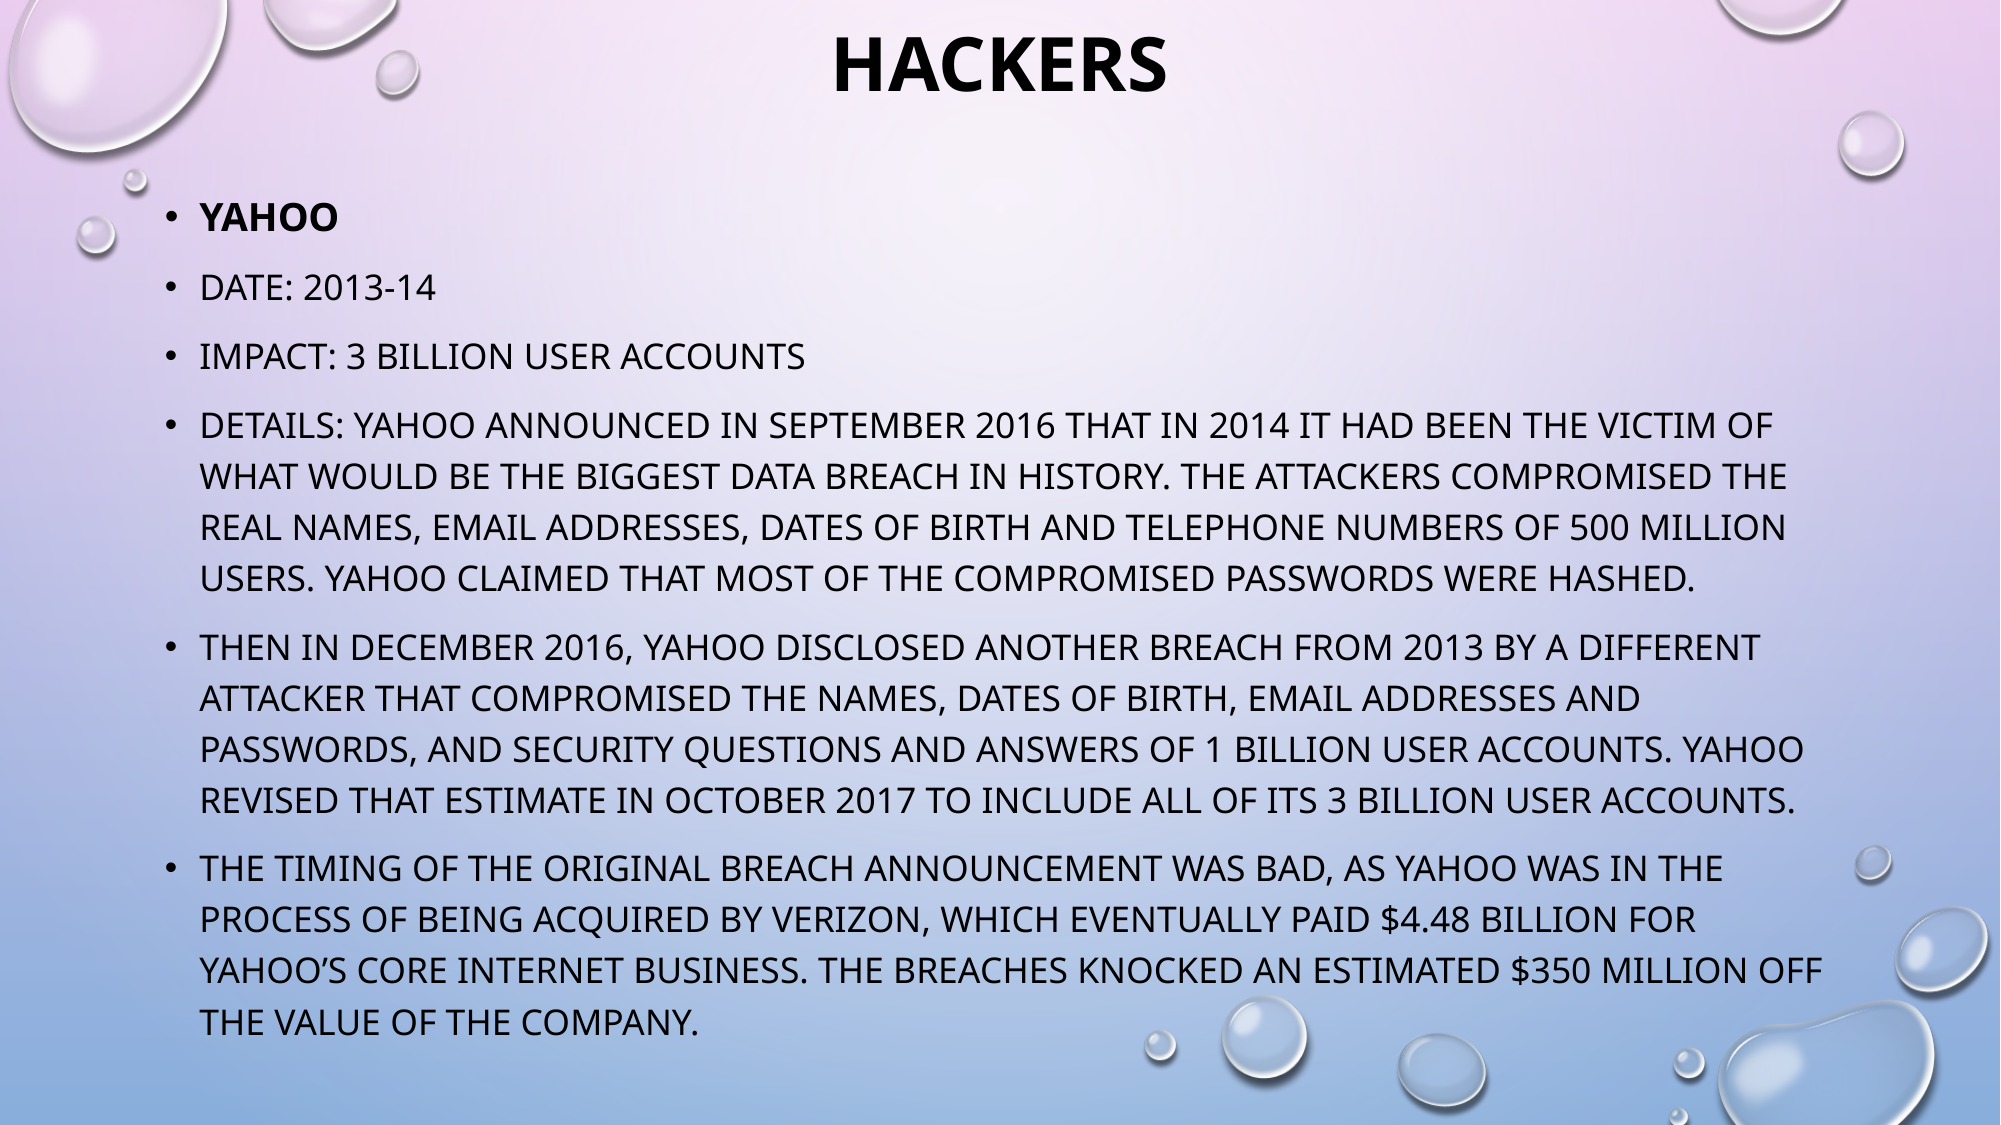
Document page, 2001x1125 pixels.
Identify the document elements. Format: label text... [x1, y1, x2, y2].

title Hackers [149, 0, 1850, 134]
picture [0, 0, 2000, 1125]
list Yahoo Date: 2013-14 Impact: 3 billion user accounts Details: Yahoo announced in September 2016 that in 2014 it had been the victim of what would be the biggest data breach in history. The attackers compromised the real names, email addresses, dates of birth and telephone numbers of 500 million users. Yahoo claimed that most of the compromised passwords were hashed. Then in December 2016, Yahoo disclosed another breach from 2013 by a different attacker that compromised the names, dates of birth, email addresses and passwords, and security questions and answers of 1 billion user accounts. Yahoo revised that estimate in October 2017 to include all of its 3 billion user accounts. The timing of the original breach announcement was bad, as Yahoo was in the process of being acquired by Verizon, which eventually paid $4.48 billion for Yahoo’s core internet business. The breaches knocked an estimated $350 million off the value of the company. [149, 175, 1850, 1060]
